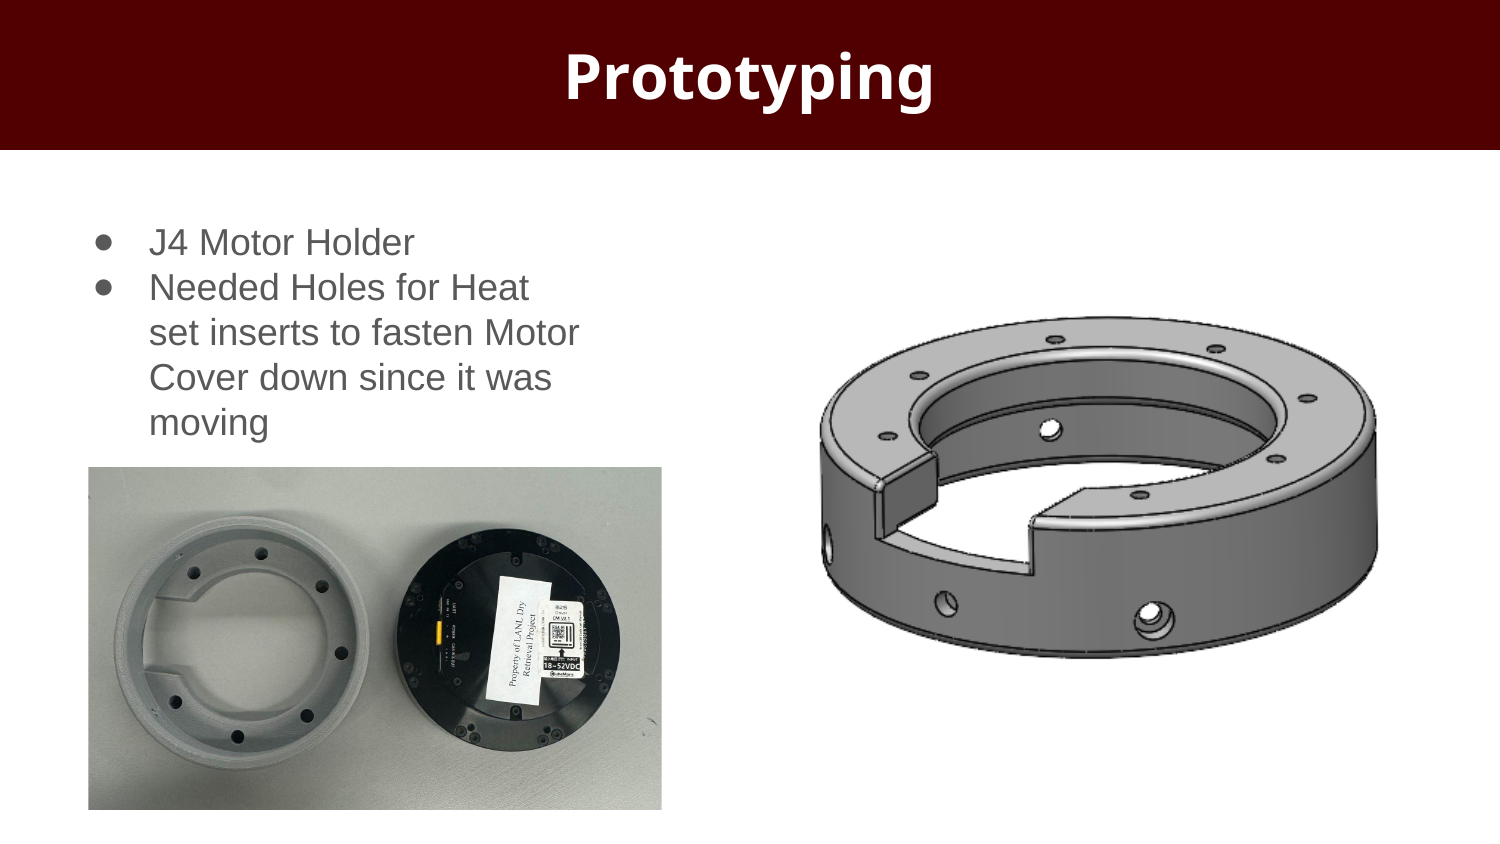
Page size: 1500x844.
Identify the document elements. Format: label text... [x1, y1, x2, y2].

picture [88, 467, 662, 810]
text_box J4 Motor Holder Needed Holes for Heat set inserts to fasten Motor Cover down since it was moving [58, 202, 605, 739]
title Prototyping [0, 0, 1500, 150]
picture [705, 231, 1446, 727]
